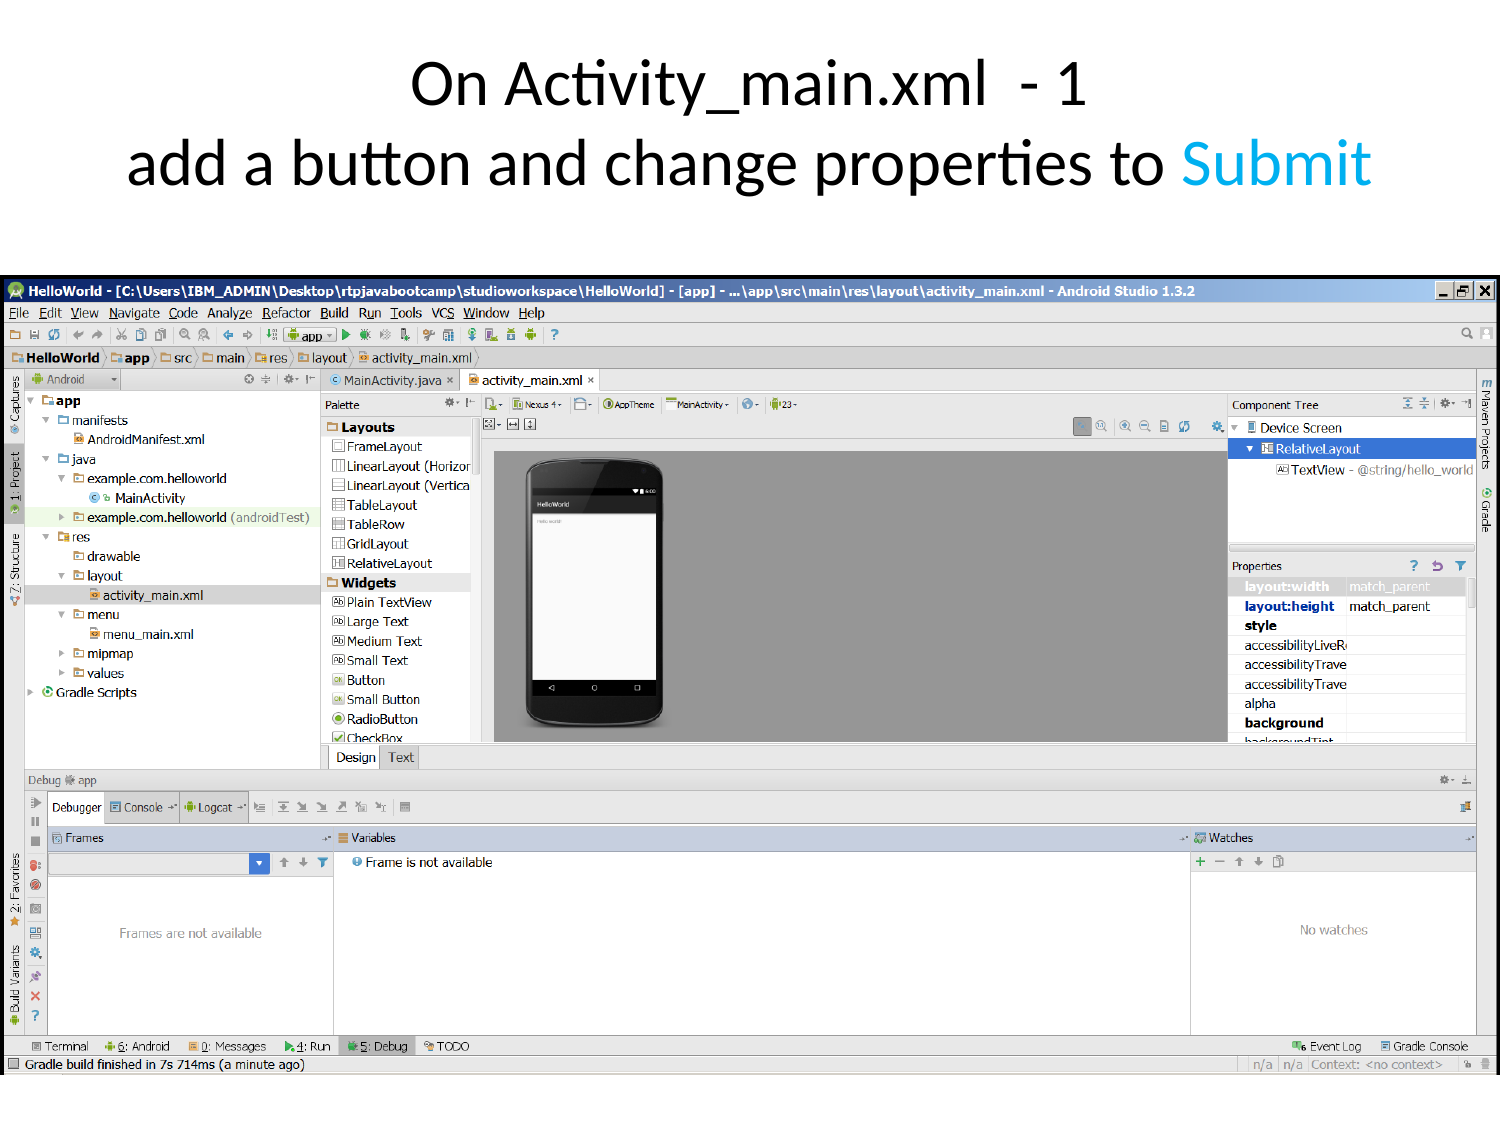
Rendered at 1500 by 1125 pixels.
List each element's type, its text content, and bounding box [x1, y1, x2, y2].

picture [0, 275, 1500, 1076]
title On Activity_main.xml - 1 add a button and change properties to Submit [74, 24, 1426, 213]
